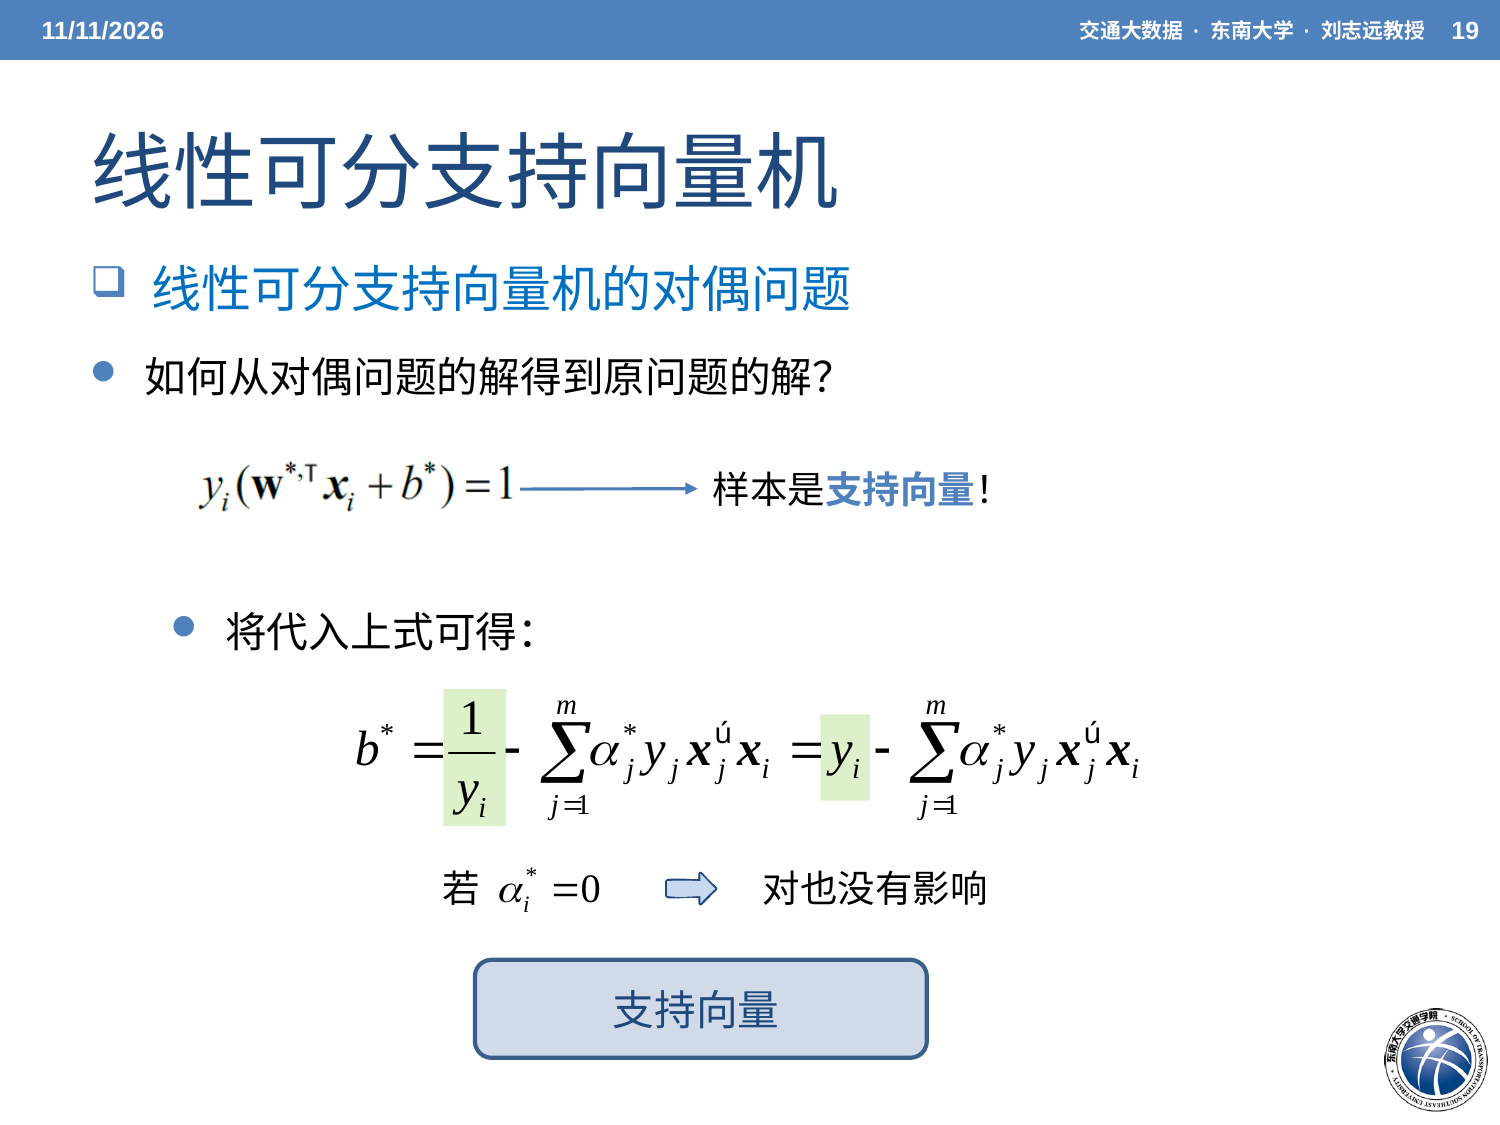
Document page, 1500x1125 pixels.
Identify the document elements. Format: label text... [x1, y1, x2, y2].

picture [1384, 1008, 1489, 1112]
title 线性可分支持向量机 [75, 87, 1425, 249]
slide_number 19 [1441, 2, 1500, 58]
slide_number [26, 2, 502, 58]
footer 交通大数据 · 东南大学 · 刘志远教授 [647, 2, 1441, 58]
list 线性可分支持向量机的对偶问题 如何从对偶问题的解得到原问题的解？ [75, 249, 1425, 438]
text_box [348, 682, 1152, 833]
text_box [427, 857, 1073, 923]
picture [190, 451, 521, 527]
